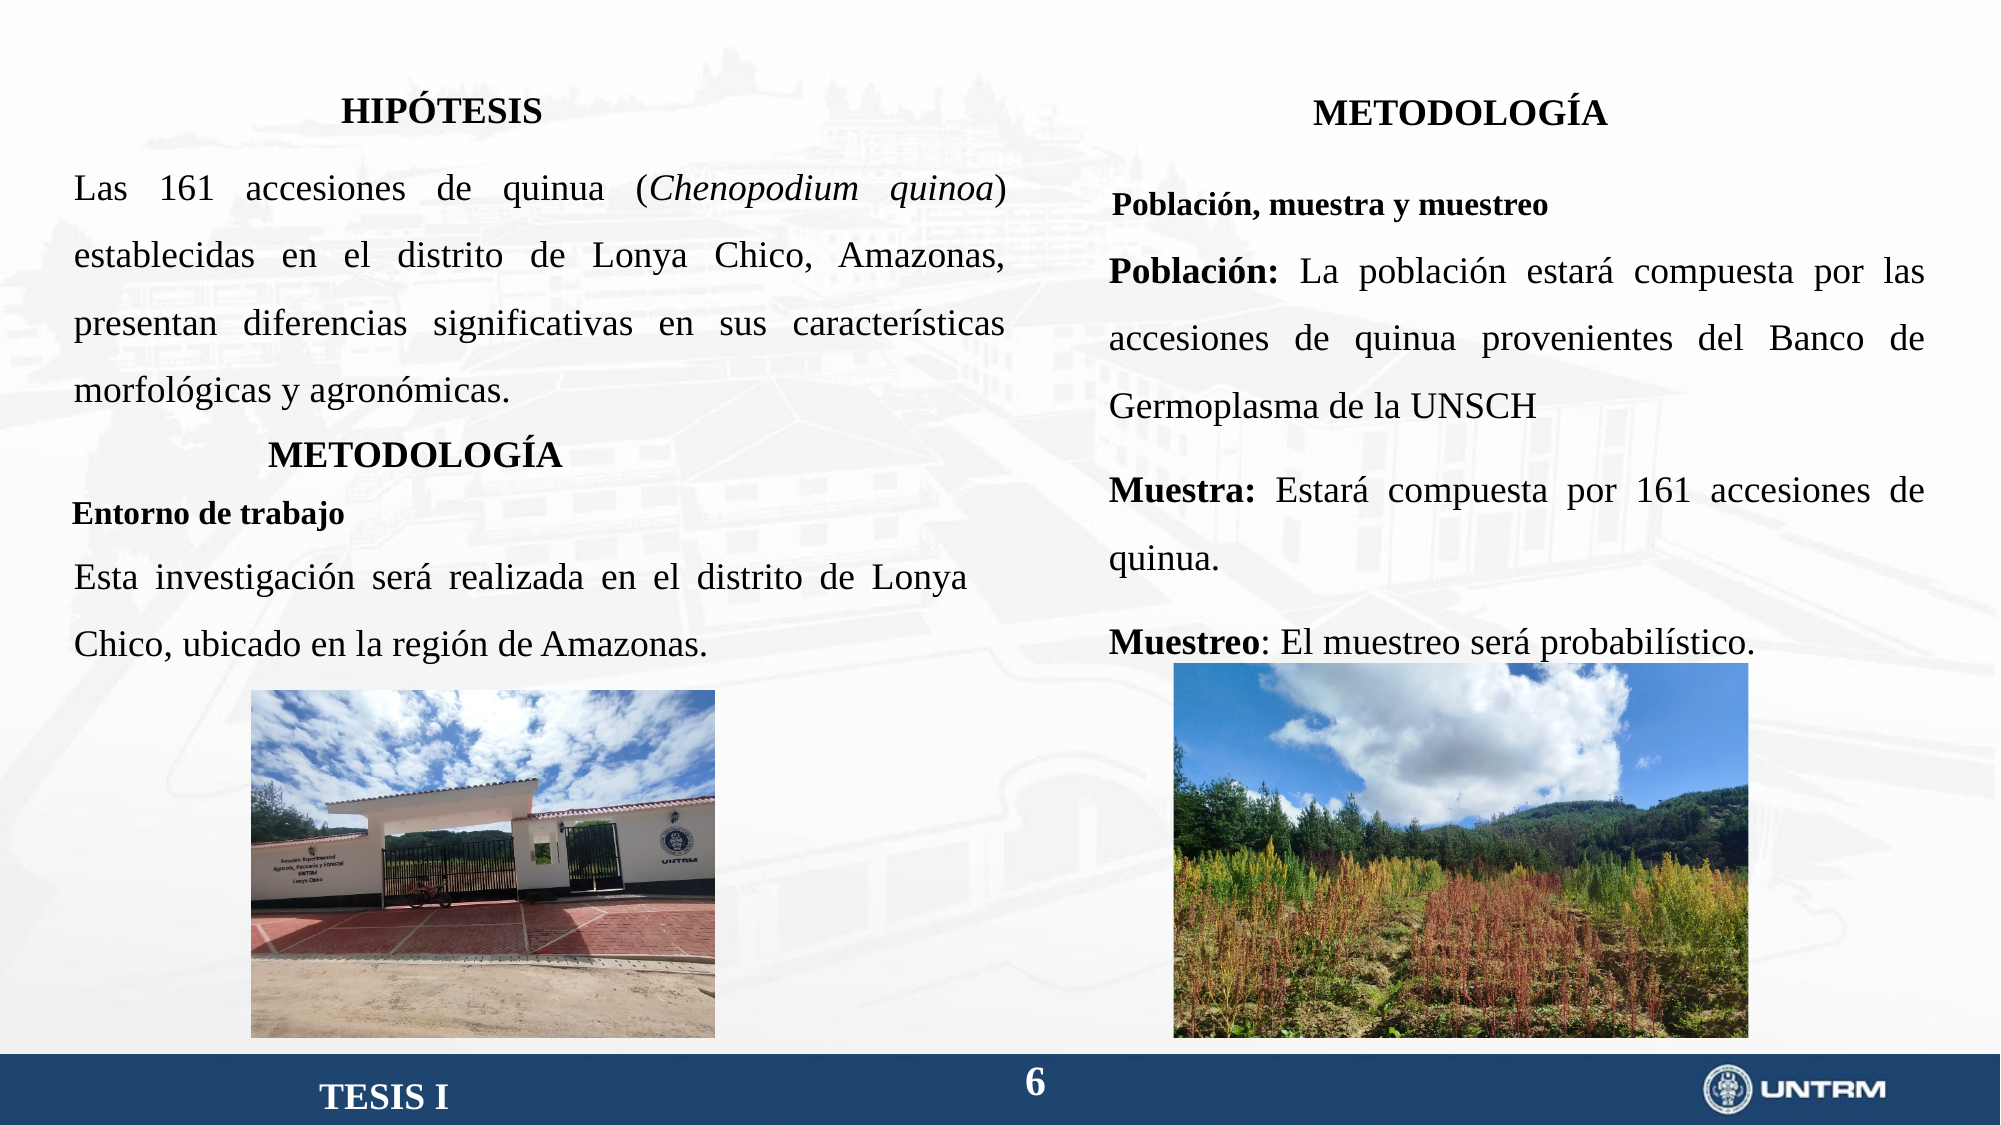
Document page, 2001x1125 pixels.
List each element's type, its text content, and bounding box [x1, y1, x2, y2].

text_box Esta investigación será realizada en el distrito de Lonya Chico, ubicado en la región de Amazonas. [59, 521, 985, 672]
picture [0, 0, 2000, 1125]
slide_number 6 [1018, 1056, 1053, 1125]
text_box TESIS I [0, 1053, 771, 1117]
text_box Población, muestra y muestreo [1097, 155, 1565, 215]
text_box Entorno de trabajo [57, 464, 369, 539]
text_box HIPÓTESIS [326, 55, 558, 132]
text_box Las 161 accesiones de quinua (Chenopodium quinoa) establecidas en el distrito de Lonya Chico, Amazonas, presentan diferencias significativas en sus características morfológicas y agronómicas. [21, 132, 1022, 418]
text_box METODOLOGÍA [253, 400, 579, 483]
text_box Población: La población estará compuesta por las accesiones de quinua provenientes del Banco de Germoplasma de la UNSCH Muestra: Estará compuesta por 161 accesiones de quinua. Muestreo: El muestreo será probabilístico. [1094, 215, 1941, 669]
text_box METODOLOGÍA [1298, 58, 1624, 141]
